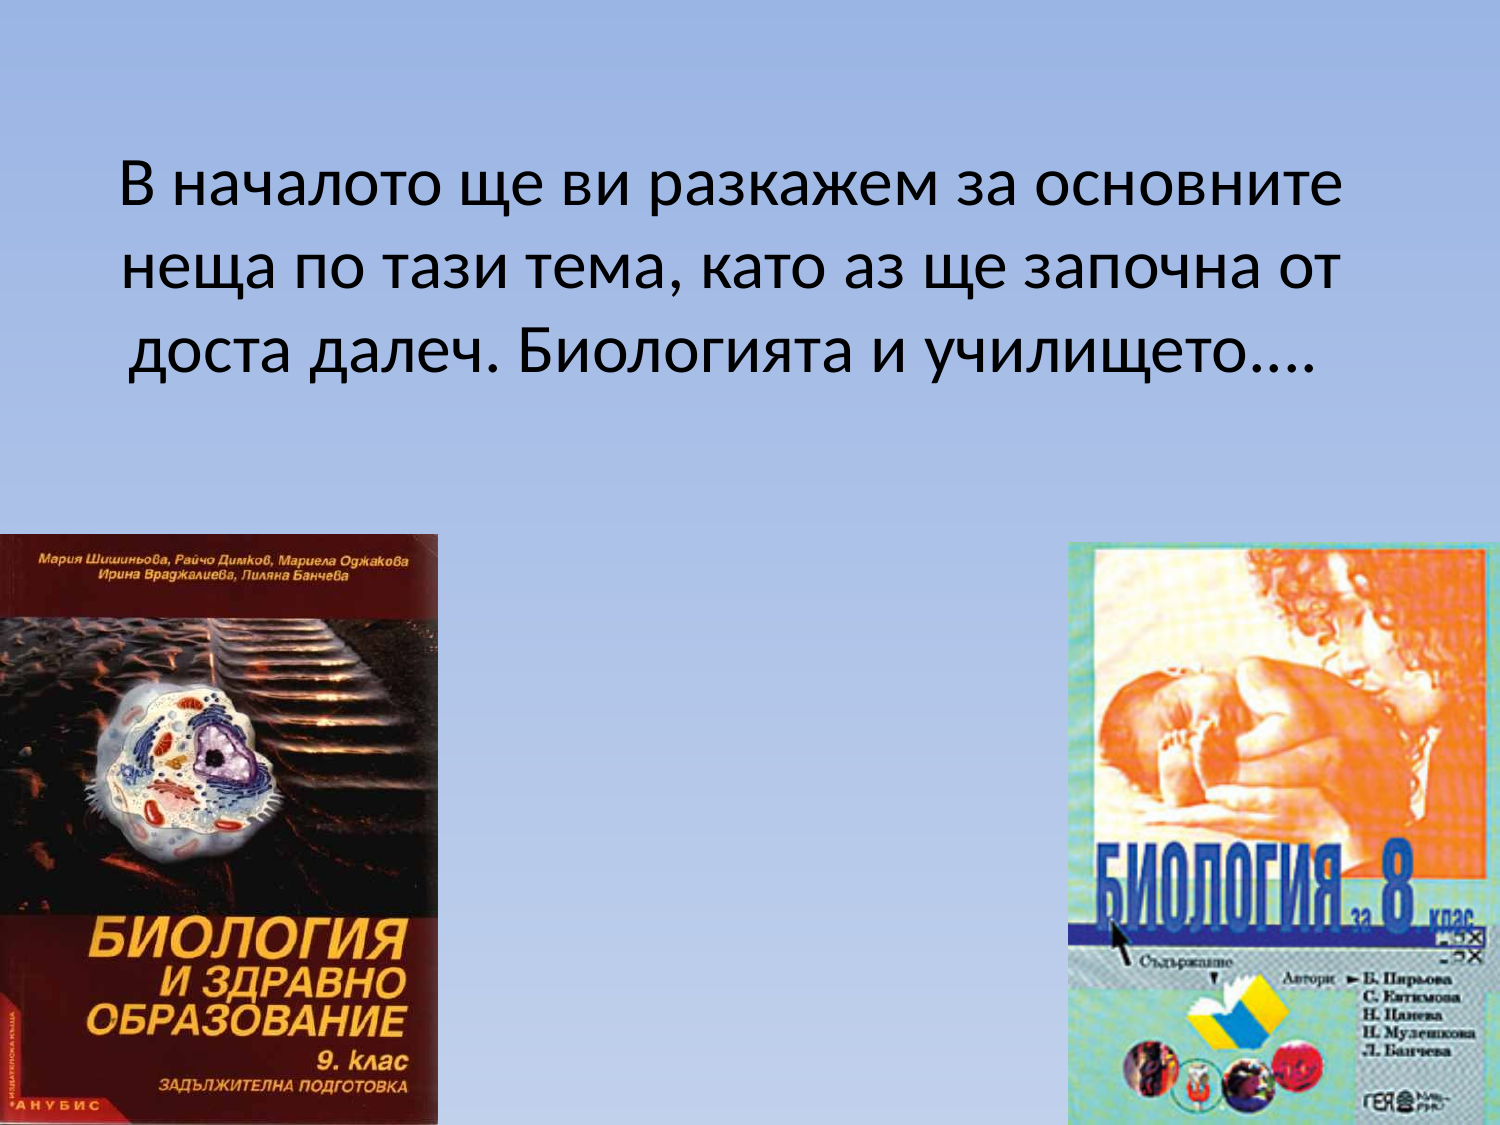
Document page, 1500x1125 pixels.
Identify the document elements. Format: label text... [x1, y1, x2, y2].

picture [1067, 542, 1500, 1125]
title В началото ще ви разкажем за основните неща по тази тема, като аз ще започна от доста далеч. Биологията и училището.... [88, 125, 1376, 481]
picture [0, 534, 438, 1125]
